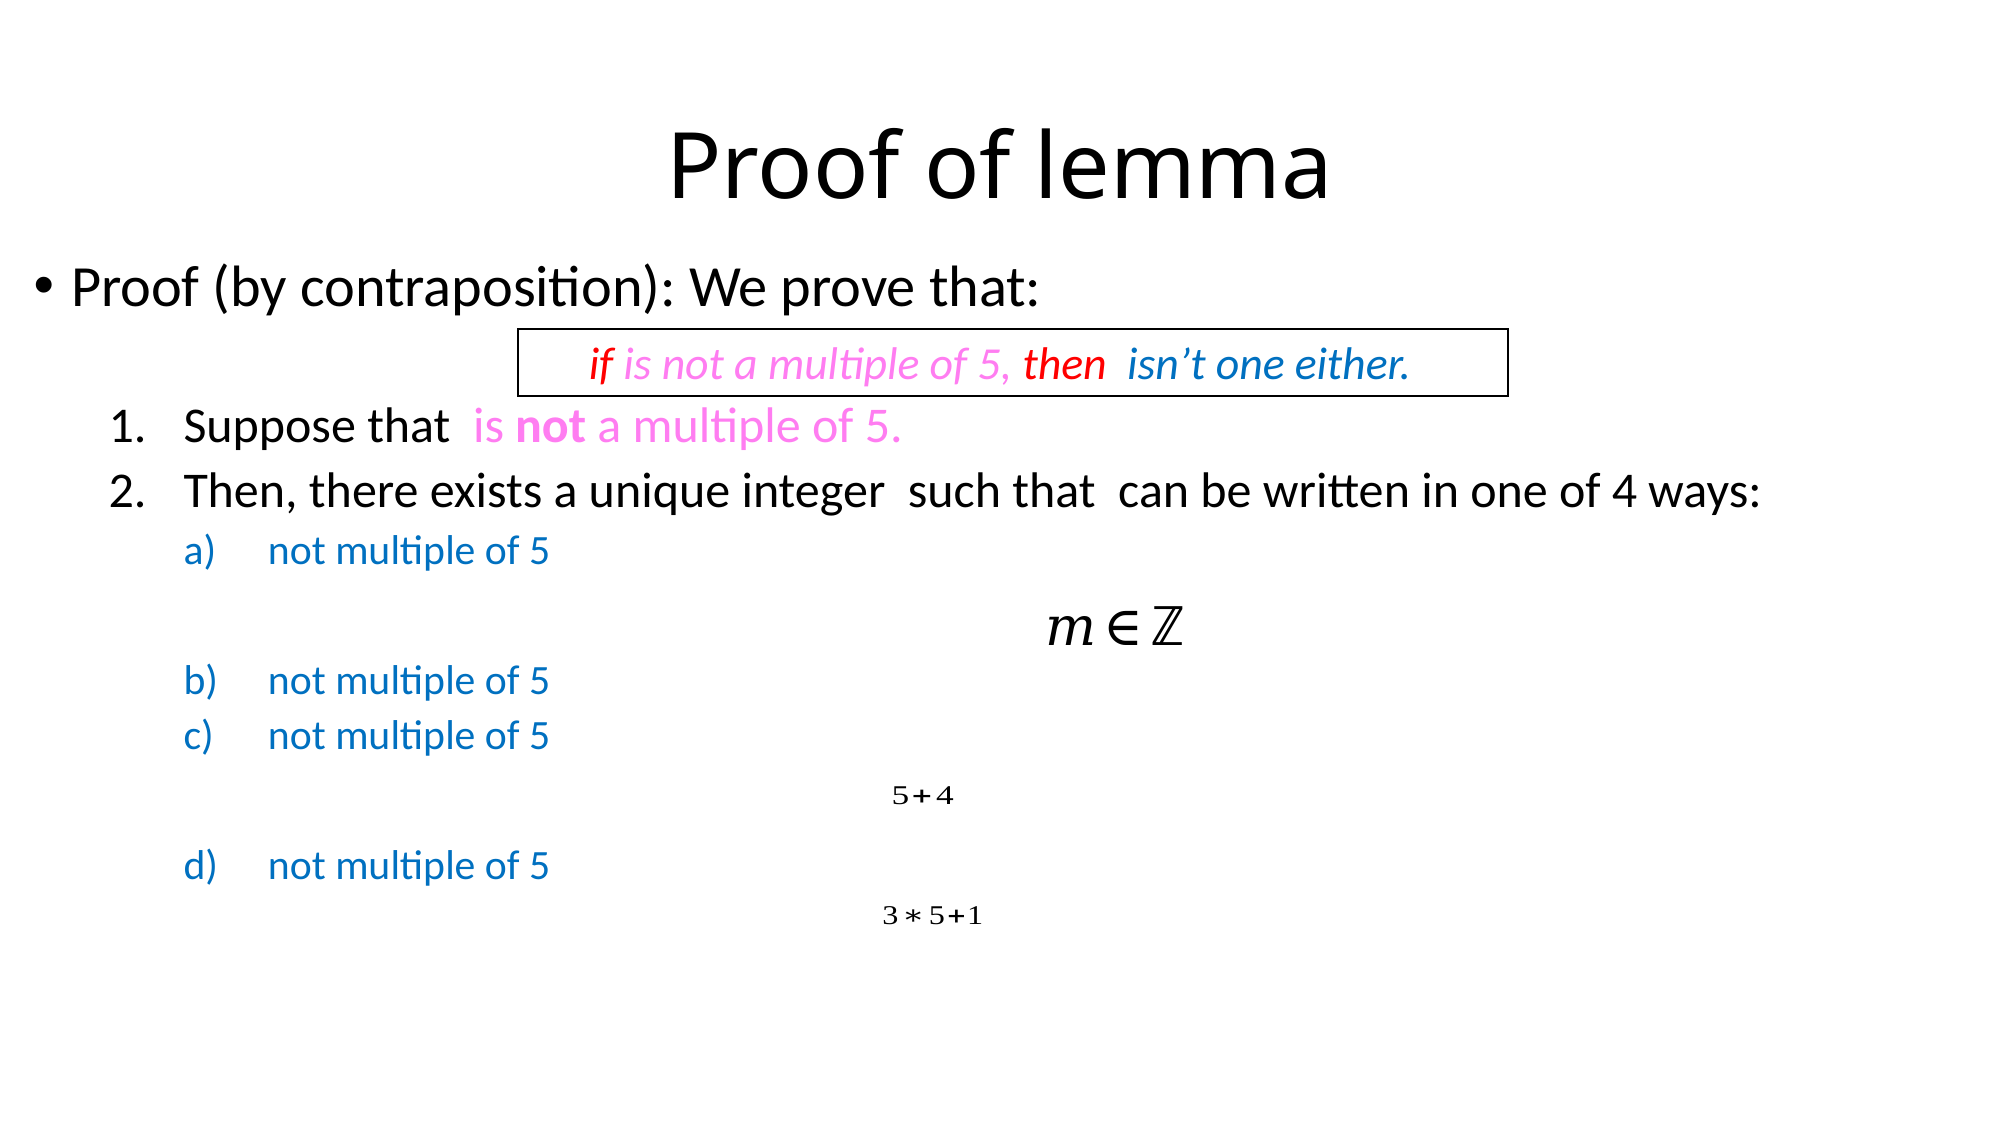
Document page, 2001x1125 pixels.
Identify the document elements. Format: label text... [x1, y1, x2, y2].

text_box [517, 328, 1509, 397]
title Proof of lemma [137, 59, 1863, 278]
